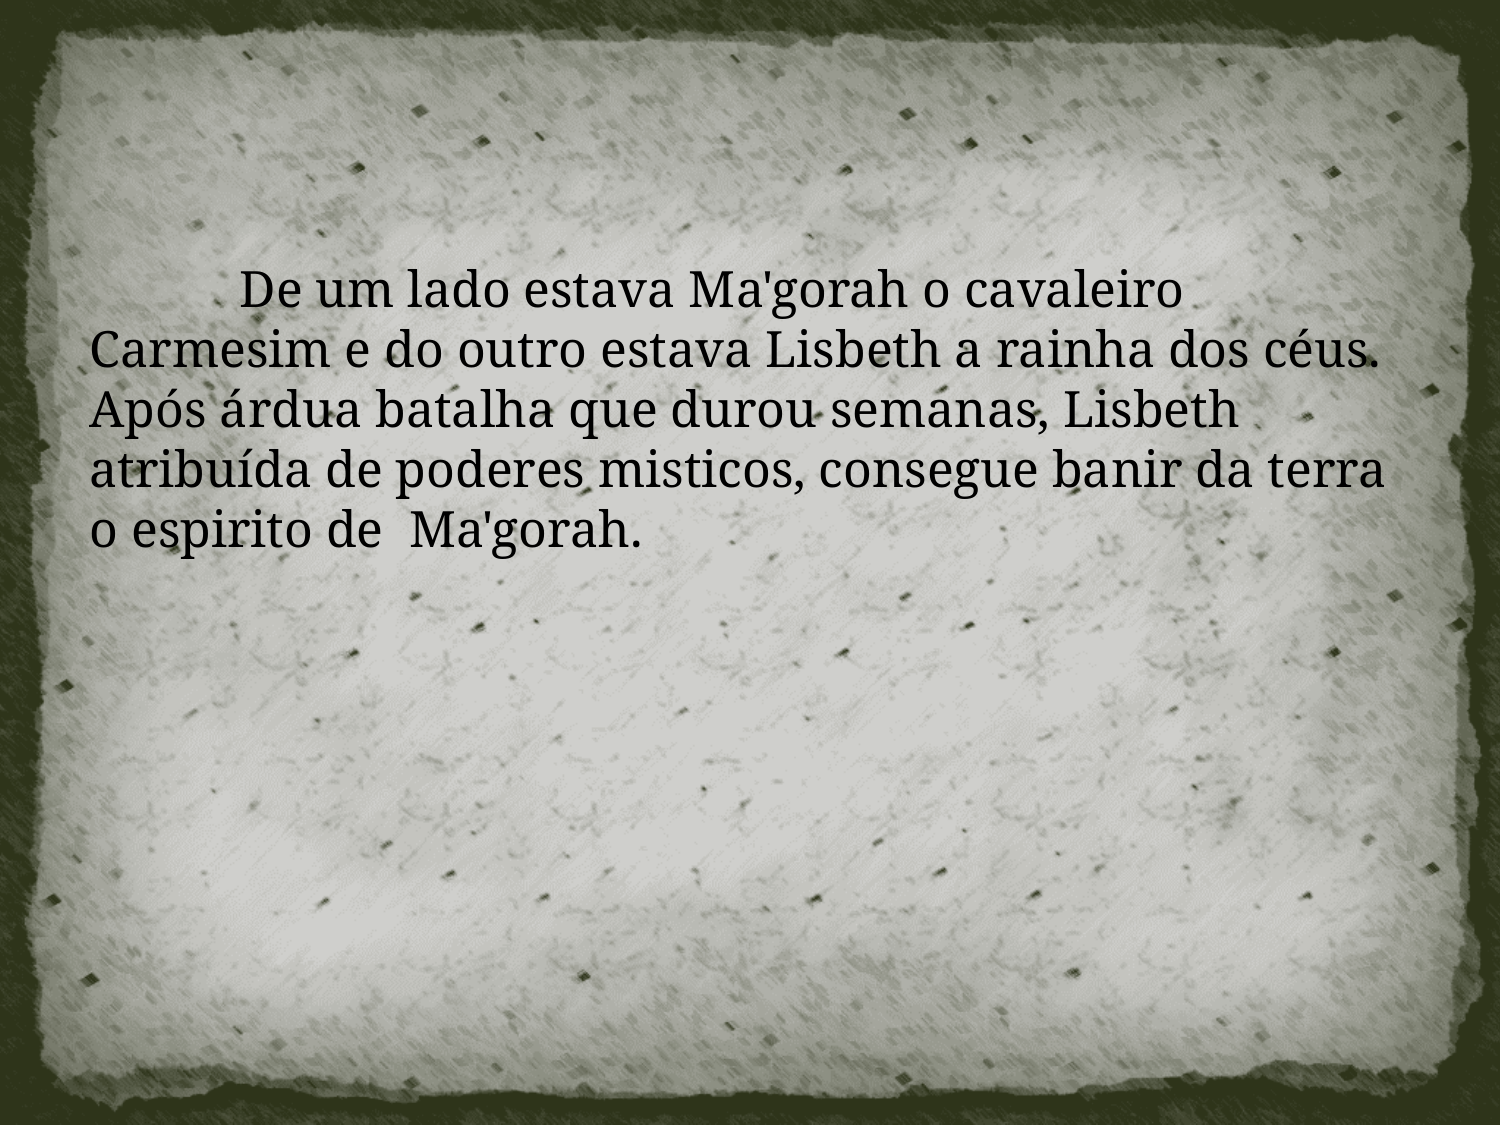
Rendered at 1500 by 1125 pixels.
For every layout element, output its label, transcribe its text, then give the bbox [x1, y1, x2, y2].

list De um lado estava Ma'gorah o cavaleiro Carmesim e do outro estava Lisbeth a rainha dos céus. Após árdua batalha que durou semanas, Lisbeth atribuída de poderes misticos, consegue banir da terra o espirito de Ma'gorah. [75, 249, 1425, 1000]
